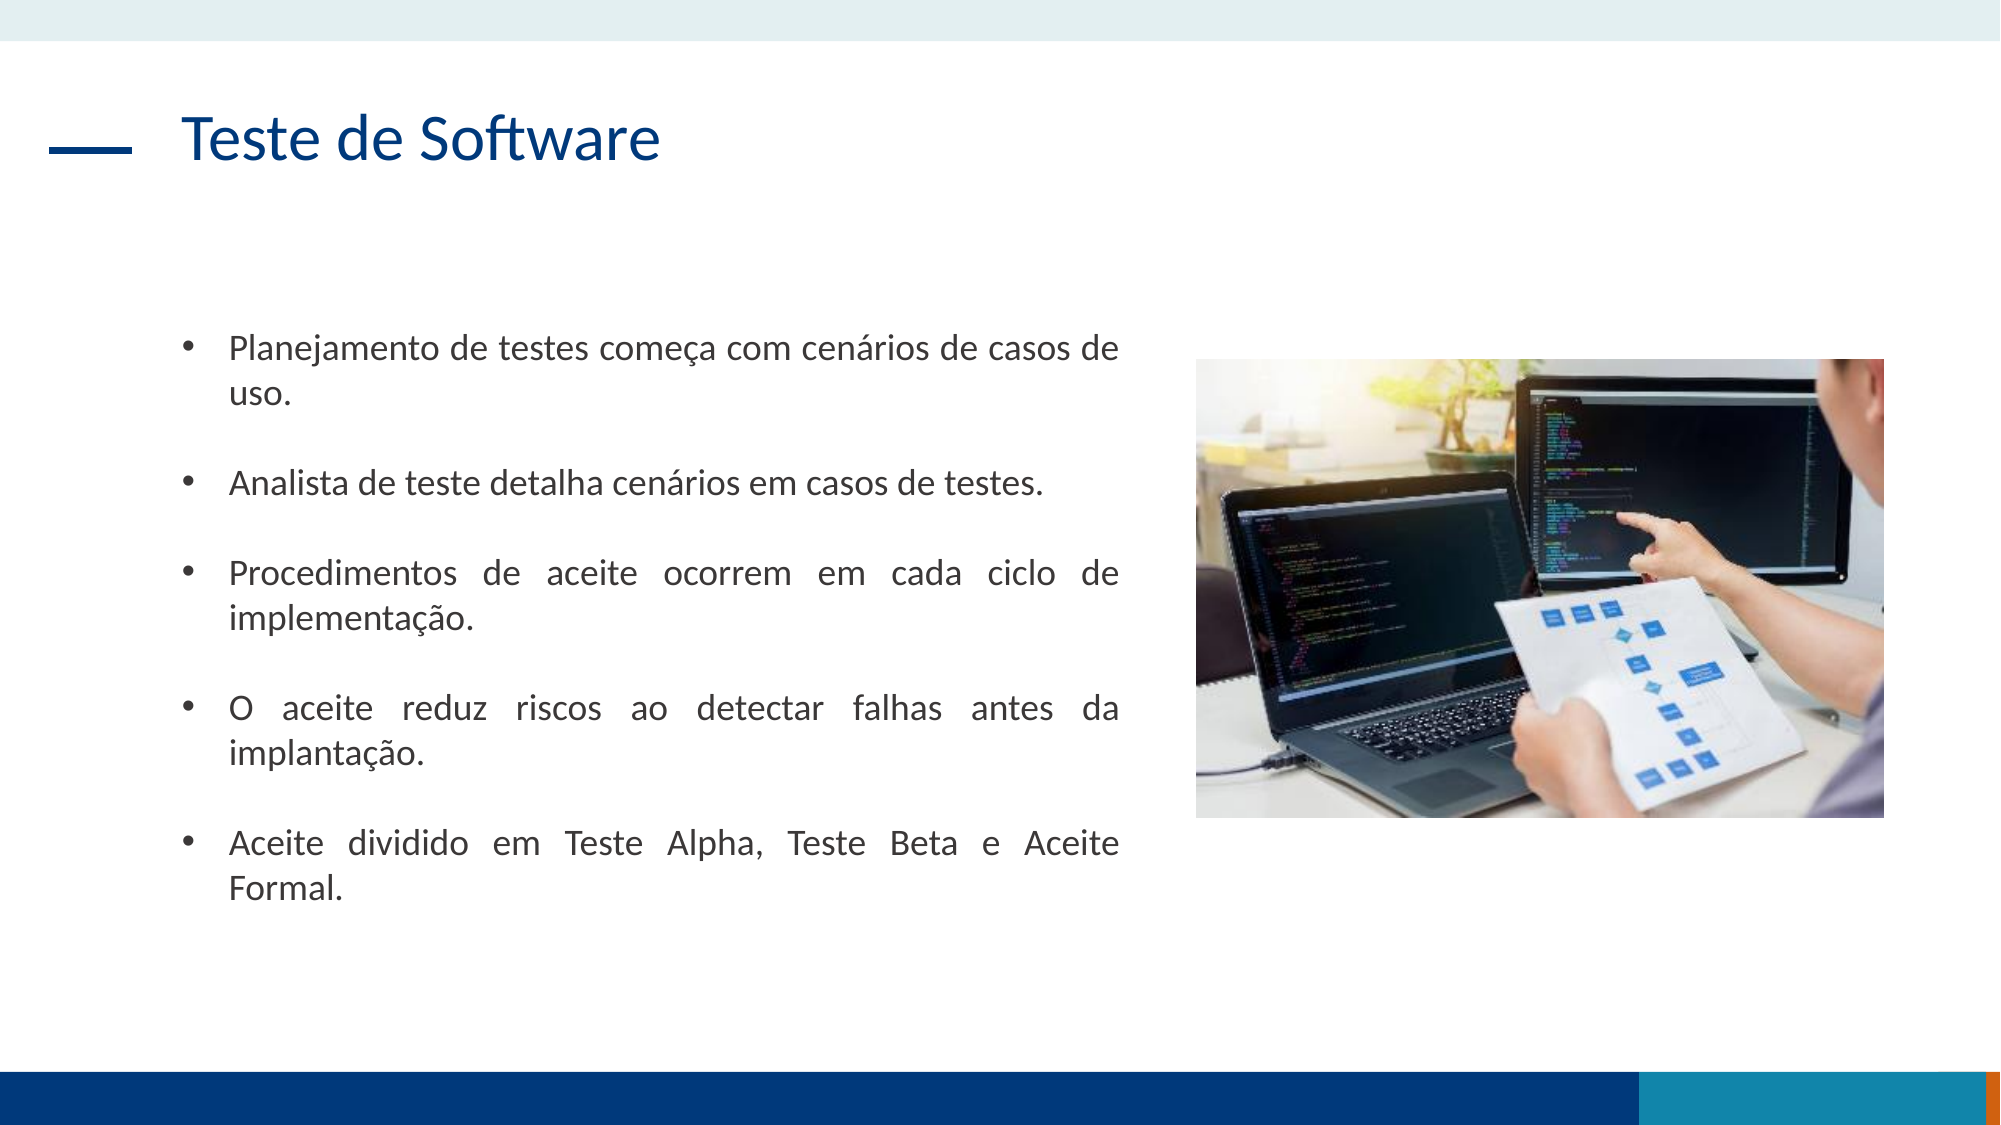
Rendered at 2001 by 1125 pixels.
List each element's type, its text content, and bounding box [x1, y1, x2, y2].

text_box Planejamento de testes começa com cenários de casos de uso. Analista de teste detalha cenários em casos de testes. Procedimentos de aceite ocorrem em cada ciclo de implementação. O aceite reduz riscos ao detectar falhas antes da implantação. Aceite dividido em Teste Alpha, Teste Beta e Aceite Formal. [167, 270, 1136, 916]
picture [1196, 359, 1884, 818]
list Teste de Software [167, 95, 1844, 237]
